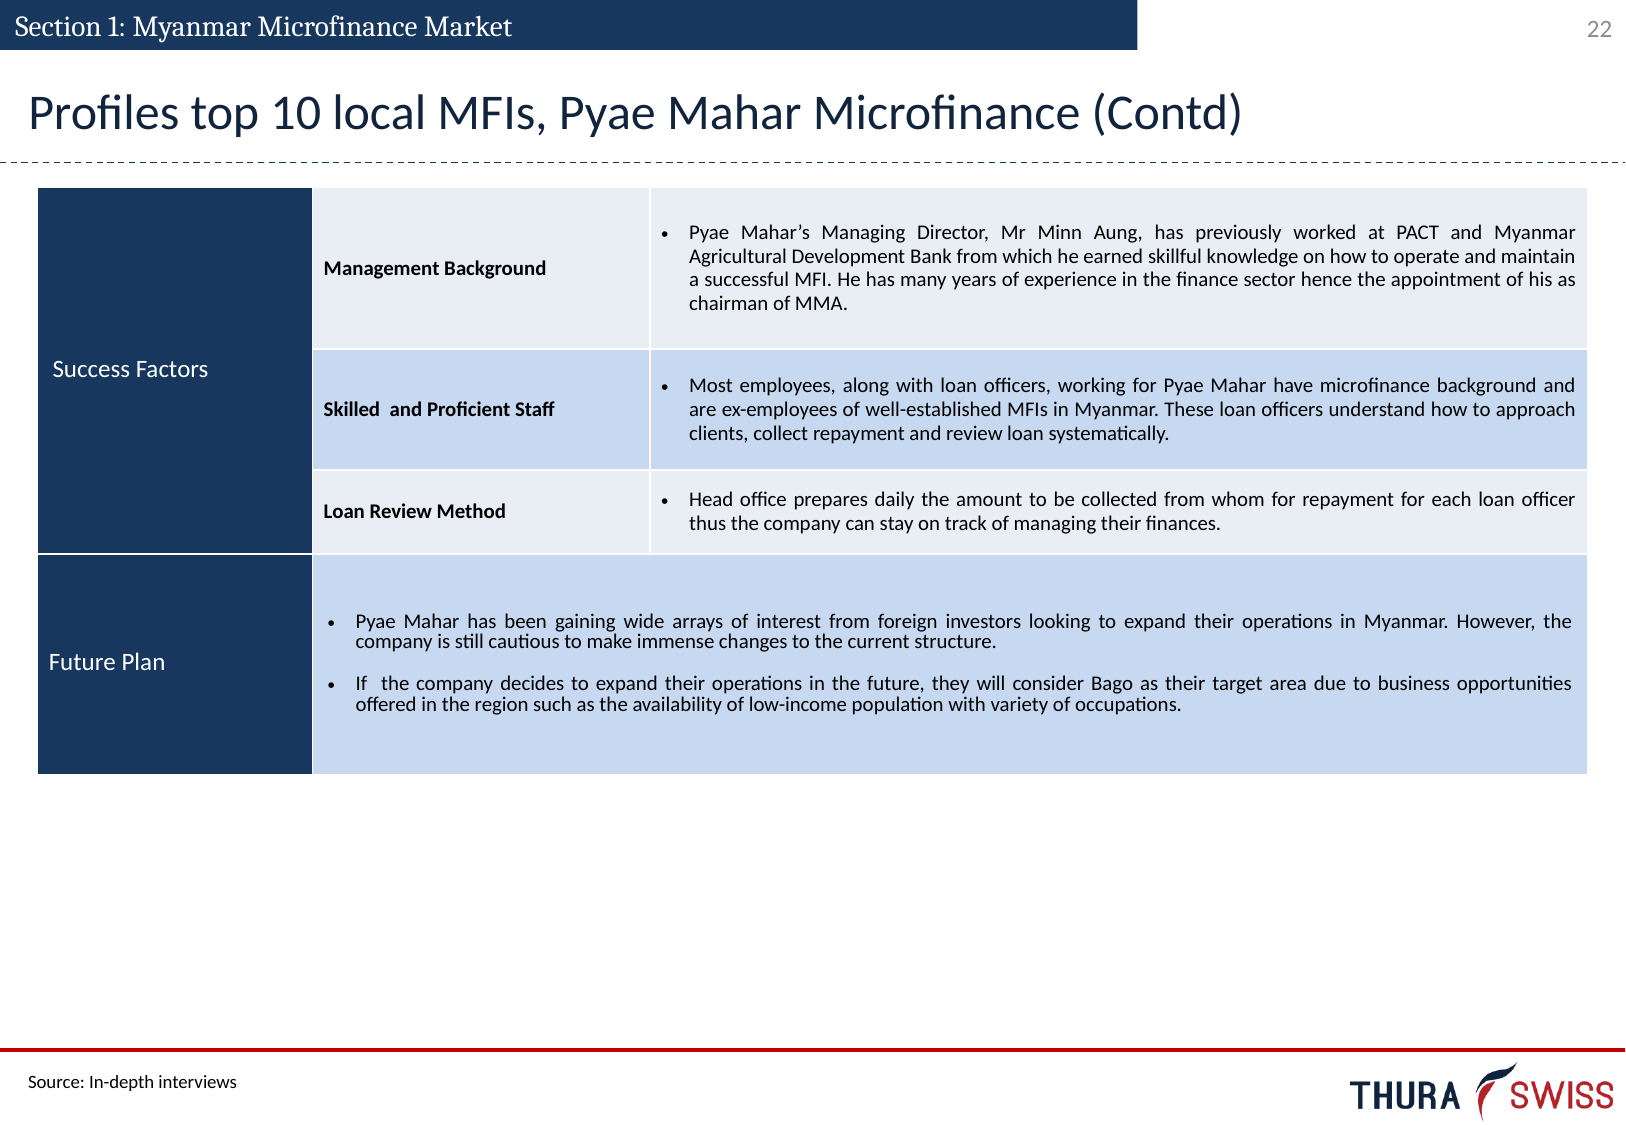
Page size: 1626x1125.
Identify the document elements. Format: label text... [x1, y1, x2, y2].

table_cell Most employees, along with loan officers, working for Pyae Mahar have microfinance background and are ex-employees of well-established MFIs in Myanmar. These loan officers understand how to approach clients, collect repayment and review loan systematically. [651, 350, 1587, 469]
table_header Pyae Mahar’s Managing Director, Mr Minn Aung, has previously worked at PACT and Myanmar Agricultural Development Bank from which he earned skillful knowledge on how to operate and maintain a successful MFI. He has many years of experience in the finance sector hence the appointment of his as chairman of MMA. [651, 188, 1587, 348]
table_cell Pyae Mahar has been gaining wide arrays of interest from foreign investors looking to expand their operations in Myanmar. However, the company is still cautious to make immense changes to the current structure. If the company decides to expand their operations in the future, they will consider Bago as their target area due to business opportunities offered in the region such as the availability of low-income population with variety of occupations. [313, 555, 1587, 774]
table_cell Head office prepares daily the amount to be collected from whom for repayment for each loan officer thus the company can stay on track of managing their finances. [651, 471, 1587, 553]
table_cell Loan Review Method [313, 471, 649, 553]
table_cell Skilled and Proficient Staff [313, 350, 649, 469]
table_header Management Background [313, 188, 649, 348]
table_header Success Factors [38, 188, 312, 553]
text_box Section 1: Myanmar Microfinance Market [0, 0, 1138, 50]
picture [1350, 1062, 1613, 1123]
table_cell Future Plan [38, 555, 312, 774]
text_box Profiles top 10 local MFIs, Pyae Mahar Microfinance (Contd) [13, 71, 1263, 147]
text_box Source: In-depth interviews [13, 1062, 1178, 1100]
